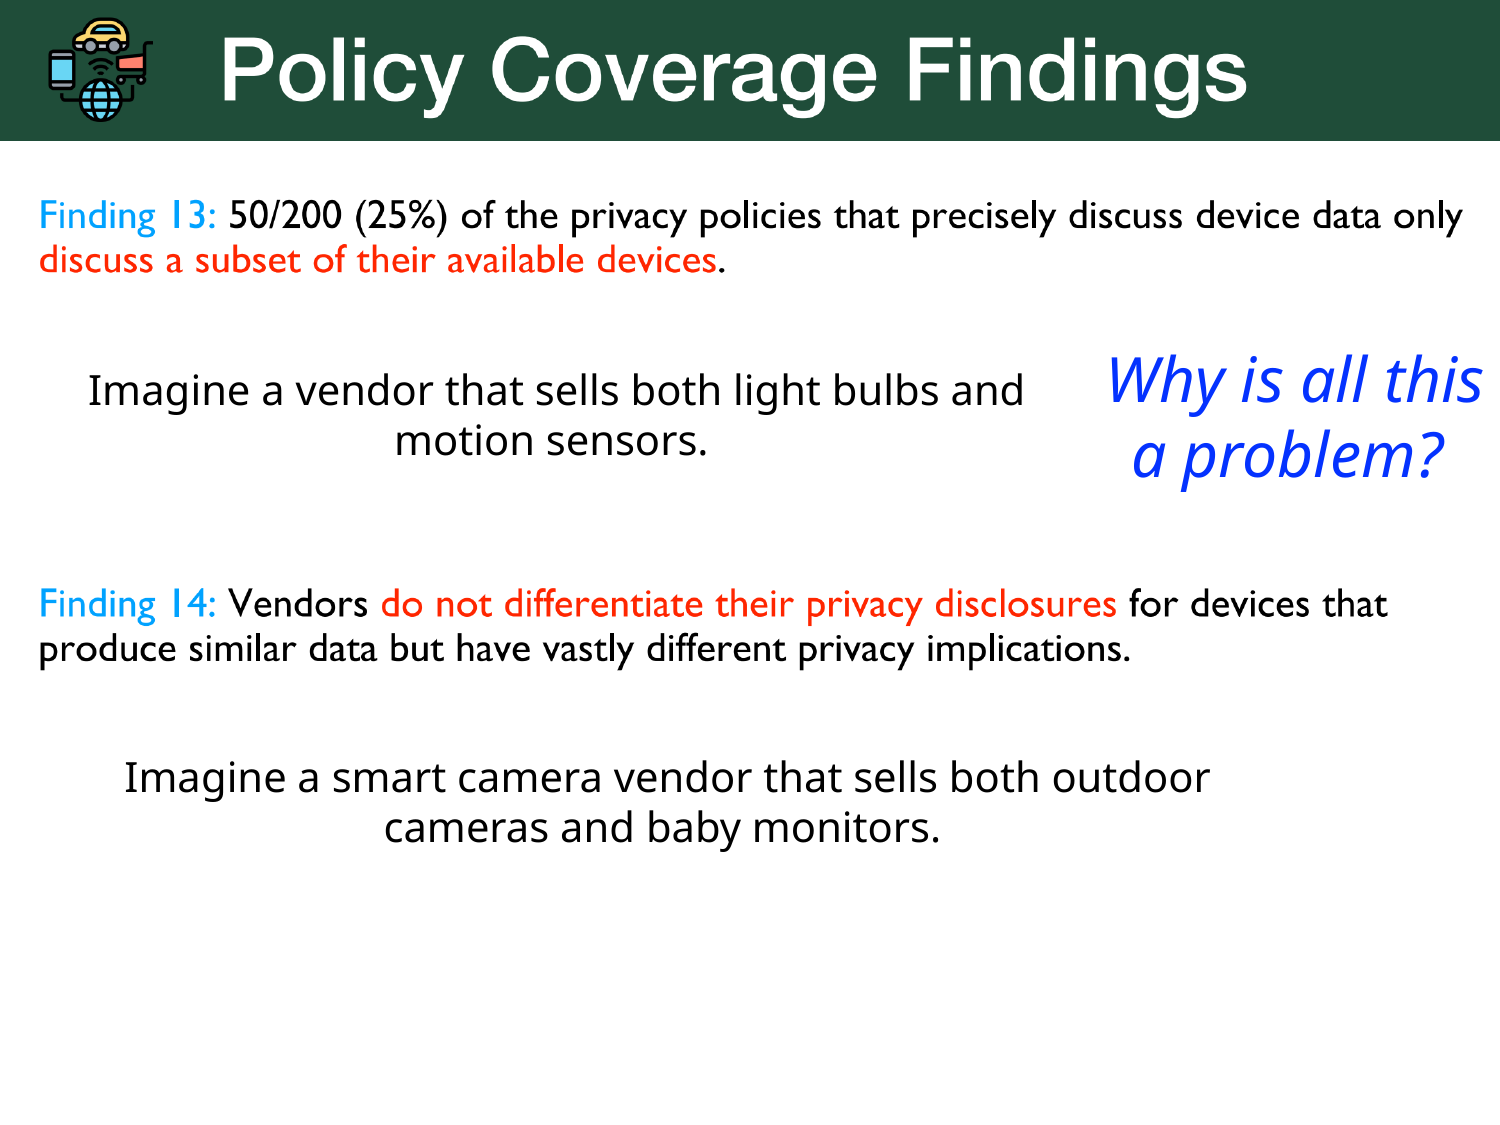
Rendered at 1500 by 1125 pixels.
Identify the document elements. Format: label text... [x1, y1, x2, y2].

text_box Imagine a smart camera vendor that sells both outdoor cameras and baby monitors. [94, 706, 1241, 896]
picture [0, 0, 1500, 145]
picture [0, 562, 1402, 686]
title Why is all this a problem? [1090, 319, 1500, 511]
text_box Imagine a vendor that sells both light bulbs and motion sensors. [37, 319, 1077, 509]
picture [0, 189, 1493, 290]
